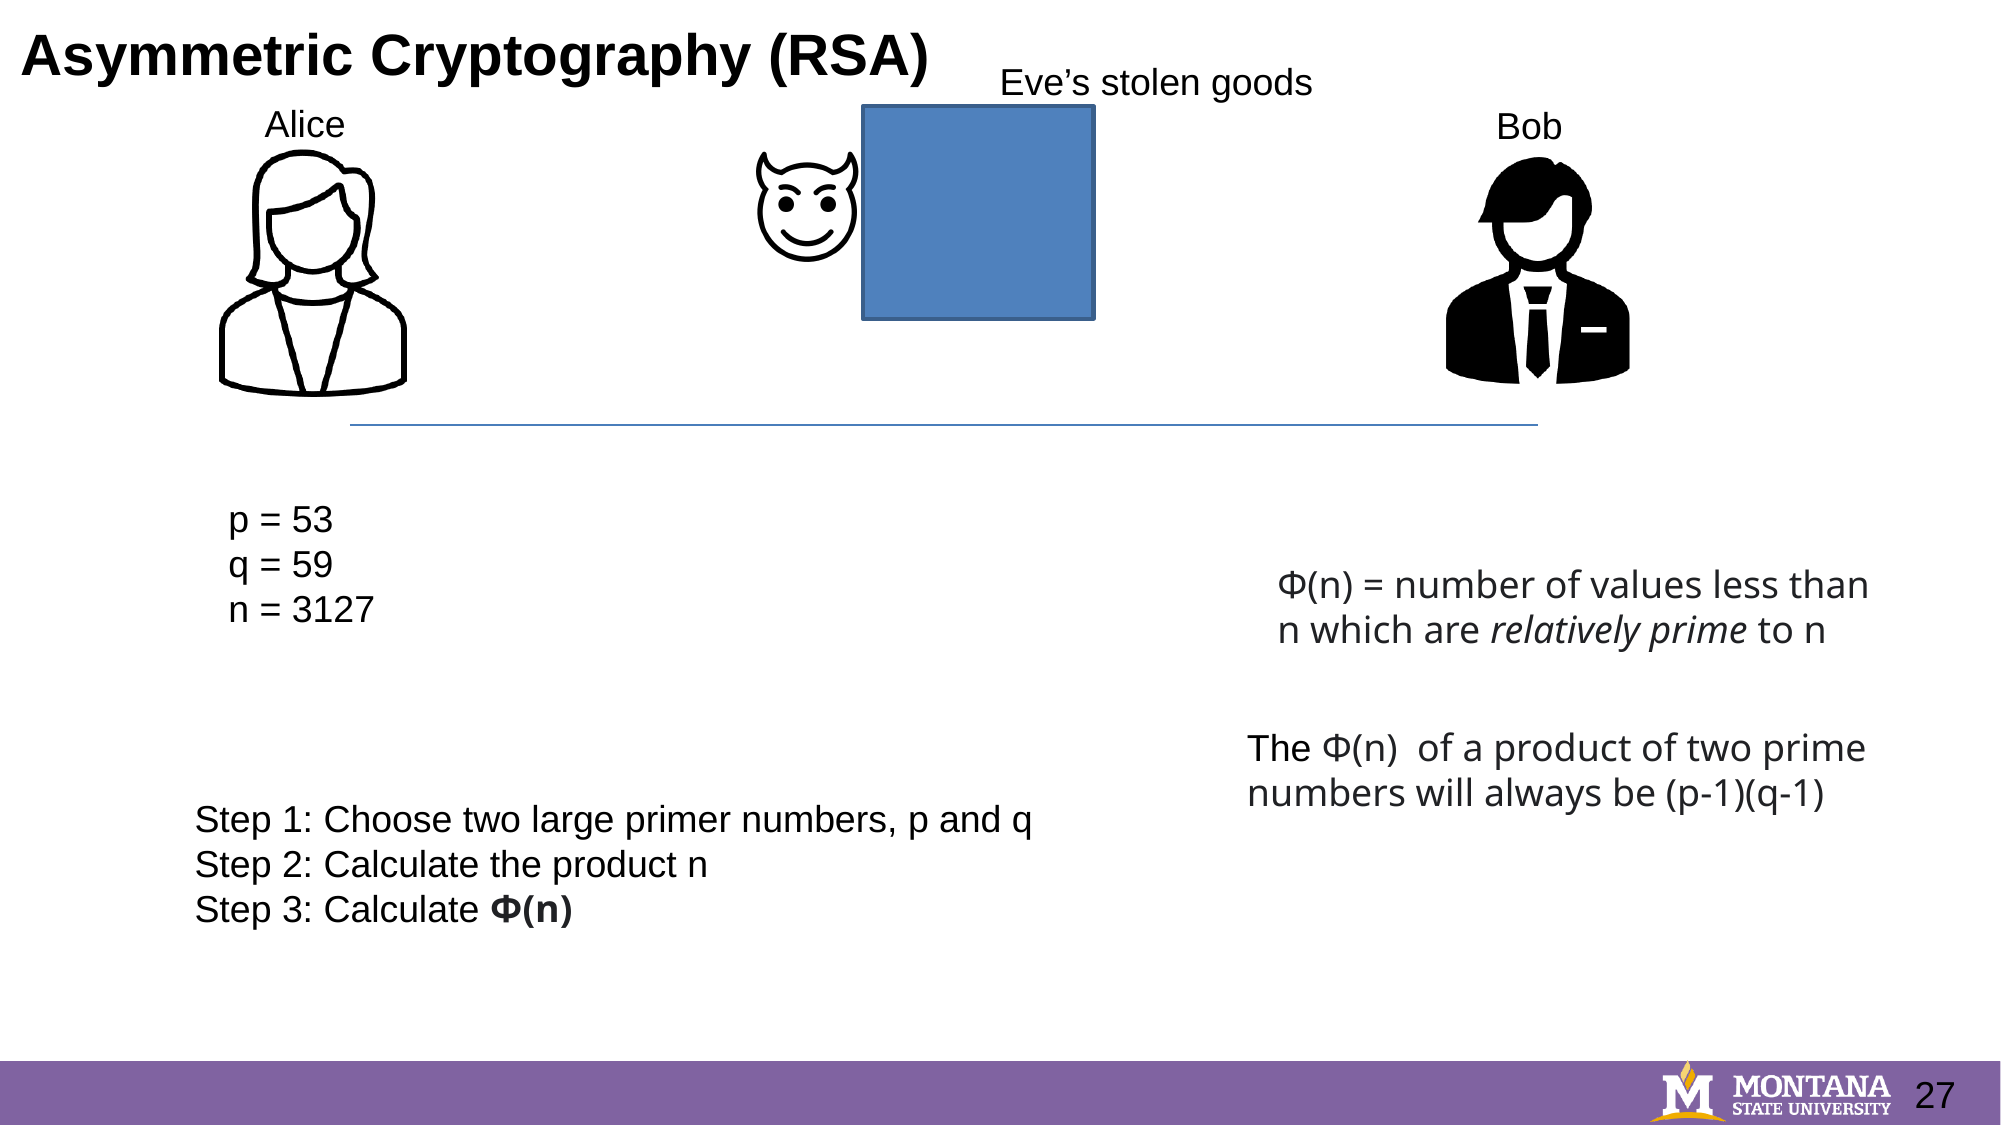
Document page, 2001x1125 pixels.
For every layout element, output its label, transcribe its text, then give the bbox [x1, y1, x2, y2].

text_box Eve’s stolen goods [984, 50, 1329, 111]
text_box Bob [1481, 94, 2000, 155]
text_box p = 53 q = 59 n = 3127 [213, 487, 390, 638]
picture [744, 149, 870, 276]
text_box The Φ(n) of a product of two prime numbers will always be (p-1)(q-1) [1232, 716, 1888, 822]
text_box Alice [249, 92, 788, 153]
text_box Asymmetric Cryptography (RSA) [5, 9, 956, 95]
text_box Φ(n) = number of values less than n which are relatively prime to n [1262, 553, 1900, 658]
slide_number 27 [1887, 1072, 1994, 1125]
picture [1399, 131, 1676, 407]
text_box [861, 104, 1096, 321]
text_box Step 1: Choose two large primer numbers, p and q Step 2: Calculate the product n Step 3: Calculate Φ(n) [179, 787, 1049, 983]
picture [162, 124, 463, 426]
picture [1650, 1060, 1891, 1122]
